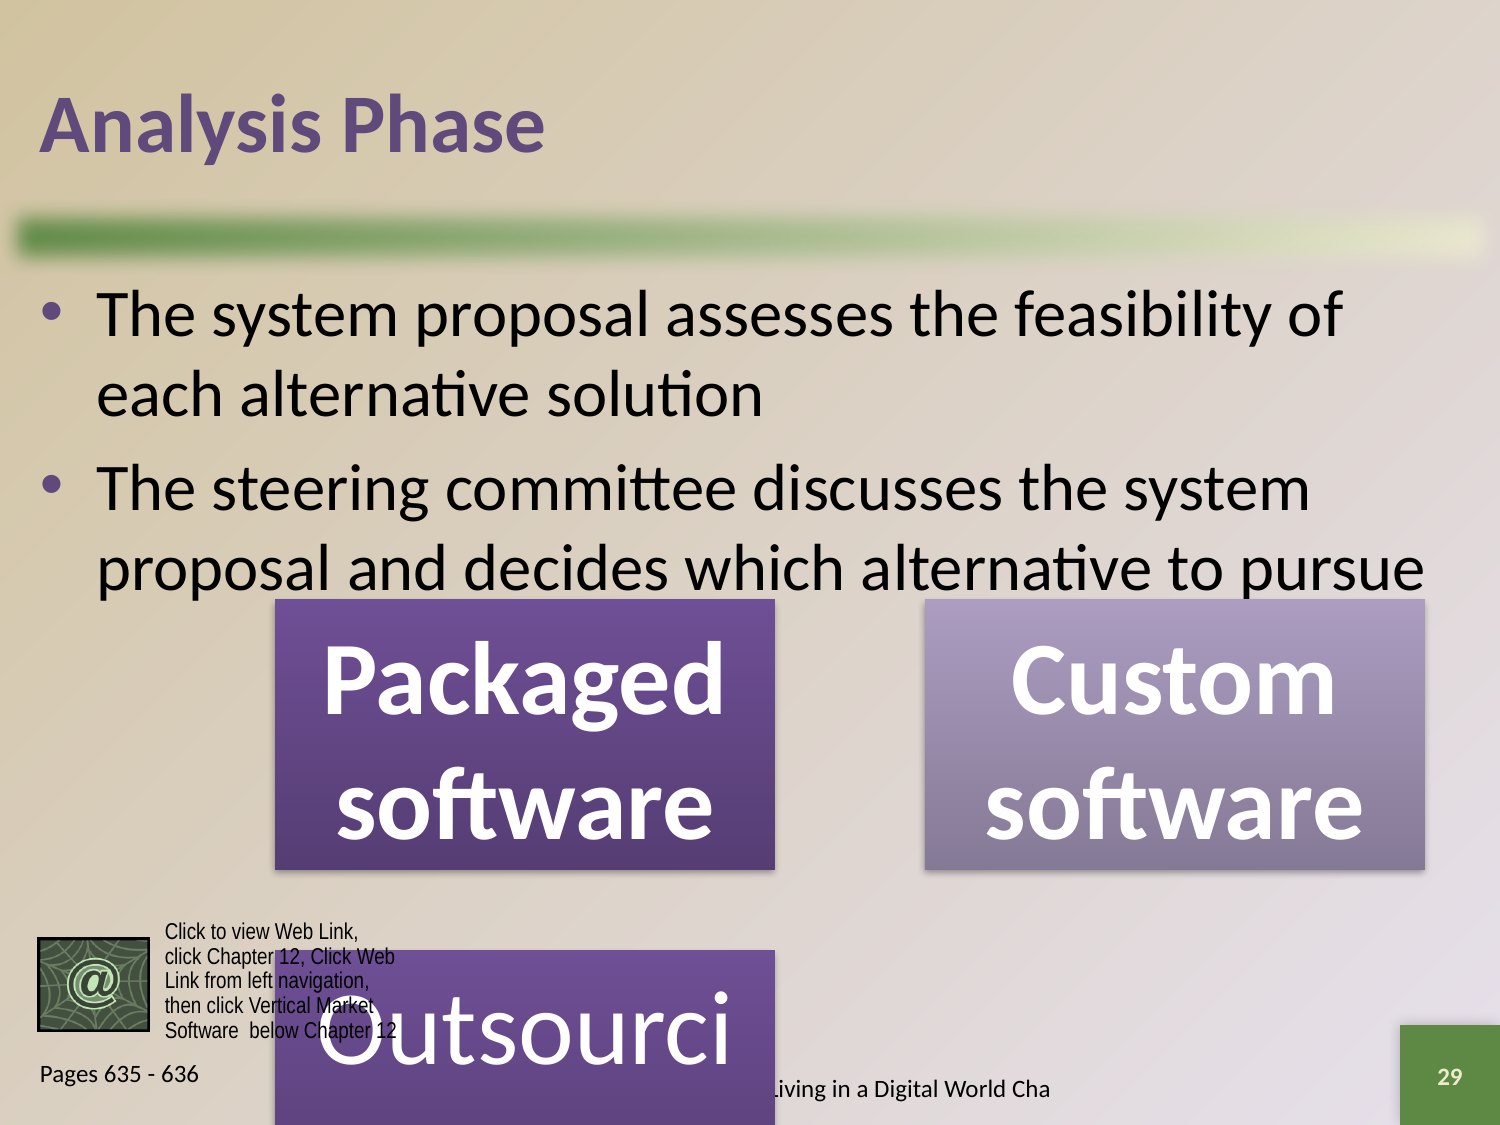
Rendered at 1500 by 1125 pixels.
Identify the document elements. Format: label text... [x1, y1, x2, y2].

footer Discovering Computers 2011: Living in a Digital World Chapter 12 [779, 1050, 1075, 1125]
title Analysis Phase [24, 24, 1475, 213]
slide_number 29 [1400, 1025, 1500, 1125]
list Pages 635 - 636 [24, 1050, 269, 1125]
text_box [274, 599, 1426, 963]
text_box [37, 912, 438, 1053]
list The system proposal assesses the feasibility of each alternative solution The steering committee discusses the system proposal and decides which alternative to pursue [24, 262, 1475, 1025]
